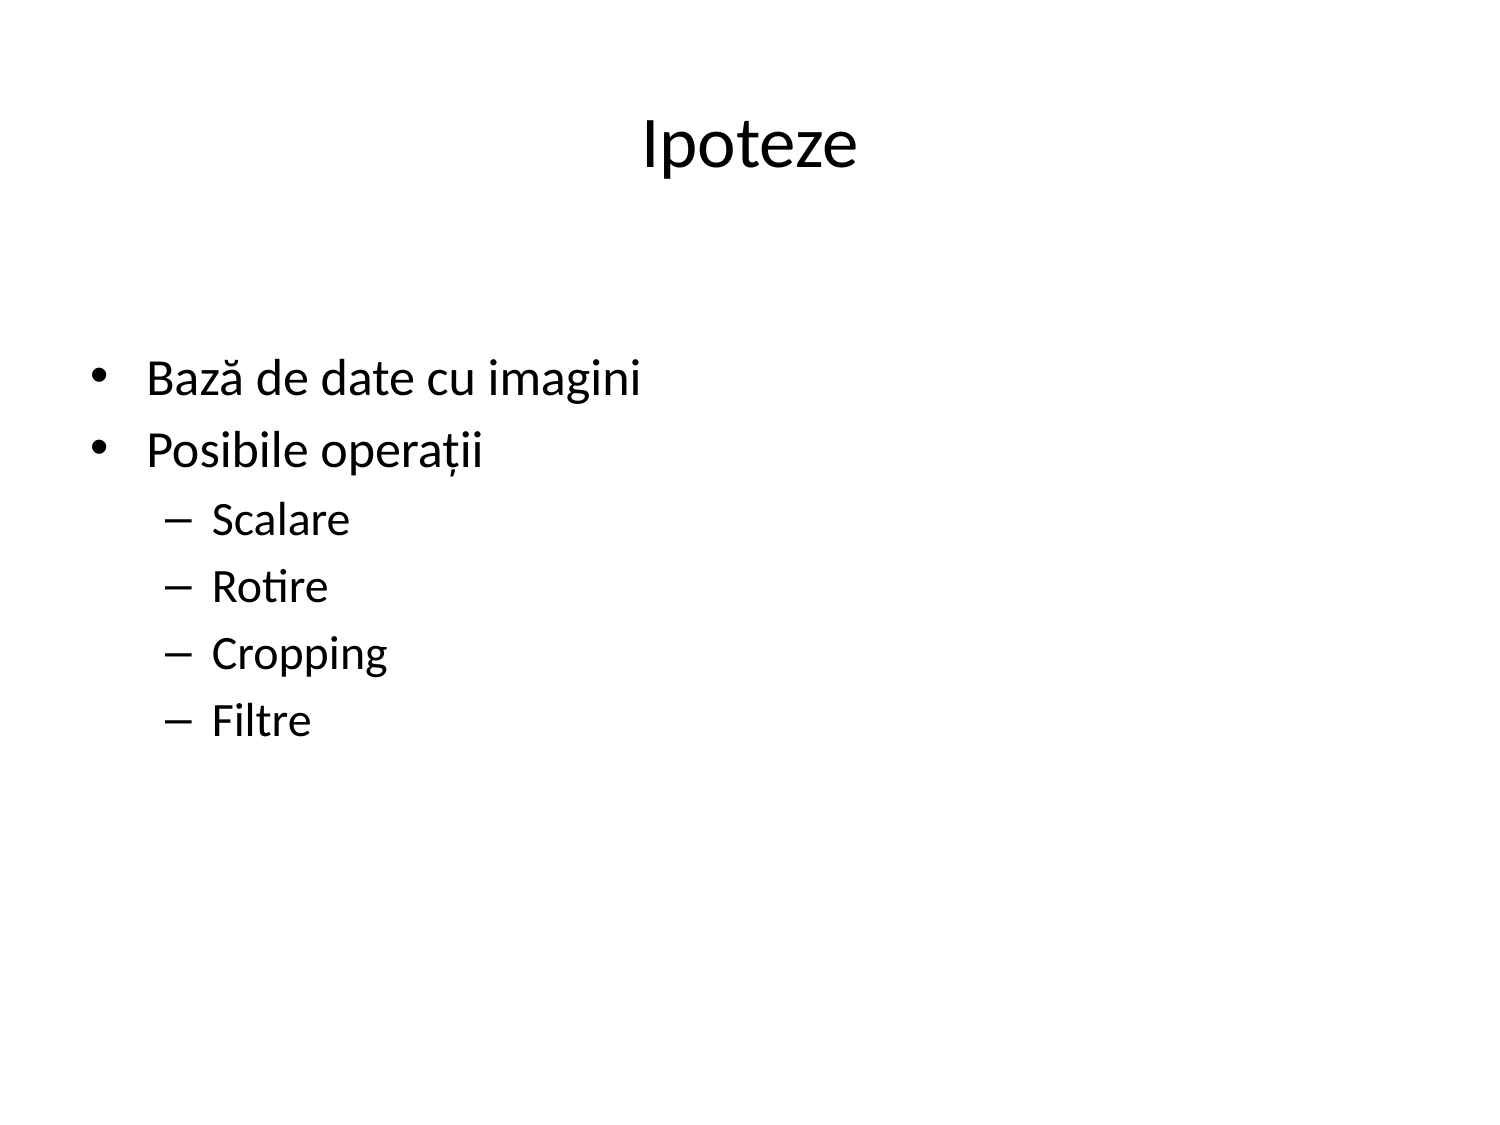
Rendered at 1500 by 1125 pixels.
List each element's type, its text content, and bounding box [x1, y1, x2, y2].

title Ipoteze [75, 45, 1425, 233]
list Bază de date cu imagini Posibile operații Scalare Rotire Cropping Filtre [75, 262, 1425, 1005]
